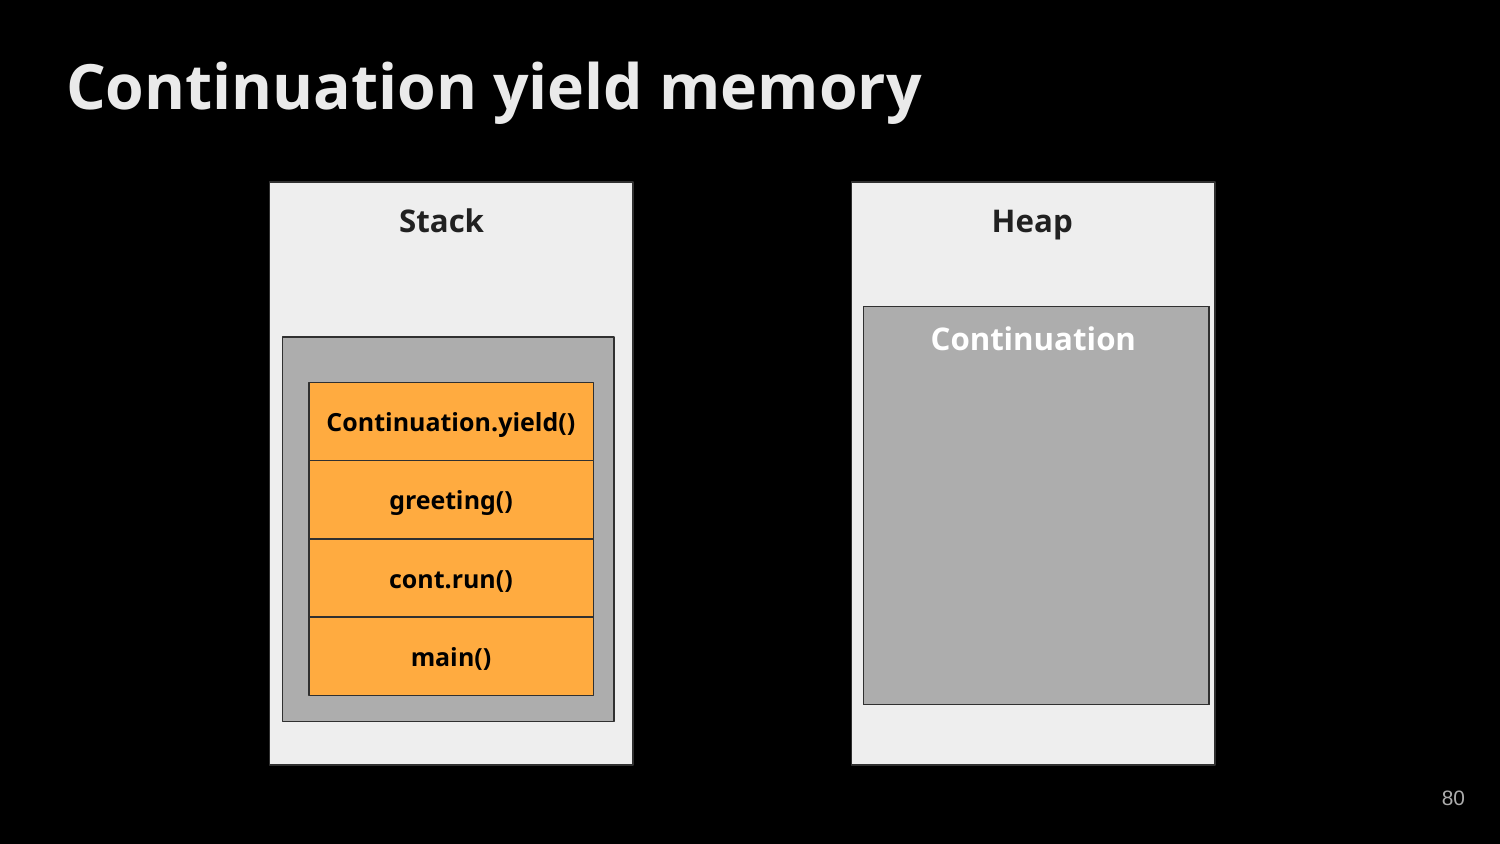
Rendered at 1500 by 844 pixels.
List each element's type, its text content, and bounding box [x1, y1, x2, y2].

text_box main() [308, 618, 594, 696]
text_box cont.run() [308, 539, 594, 618]
text_box greeting() [308, 461, 594, 539]
text_box [863, 372, 1209, 705]
slide_number ‹#› [1389, 764, 1480, 830]
text_box [282, 337, 615, 722]
text_box Stack [384, 186, 513, 247]
text_box Continuation.yield() [308, 382, 594, 461]
text_box [851, 372, 1216, 765]
text_box Continuation yield memory [51, 31, 1344, 158]
text_box Heap [976, 186, 1097, 247]
text_box [269, 181, 633, 765]
text_box [851, 181, 1216, 304]
text_box Continuation [792, 304, 1274, 372]
